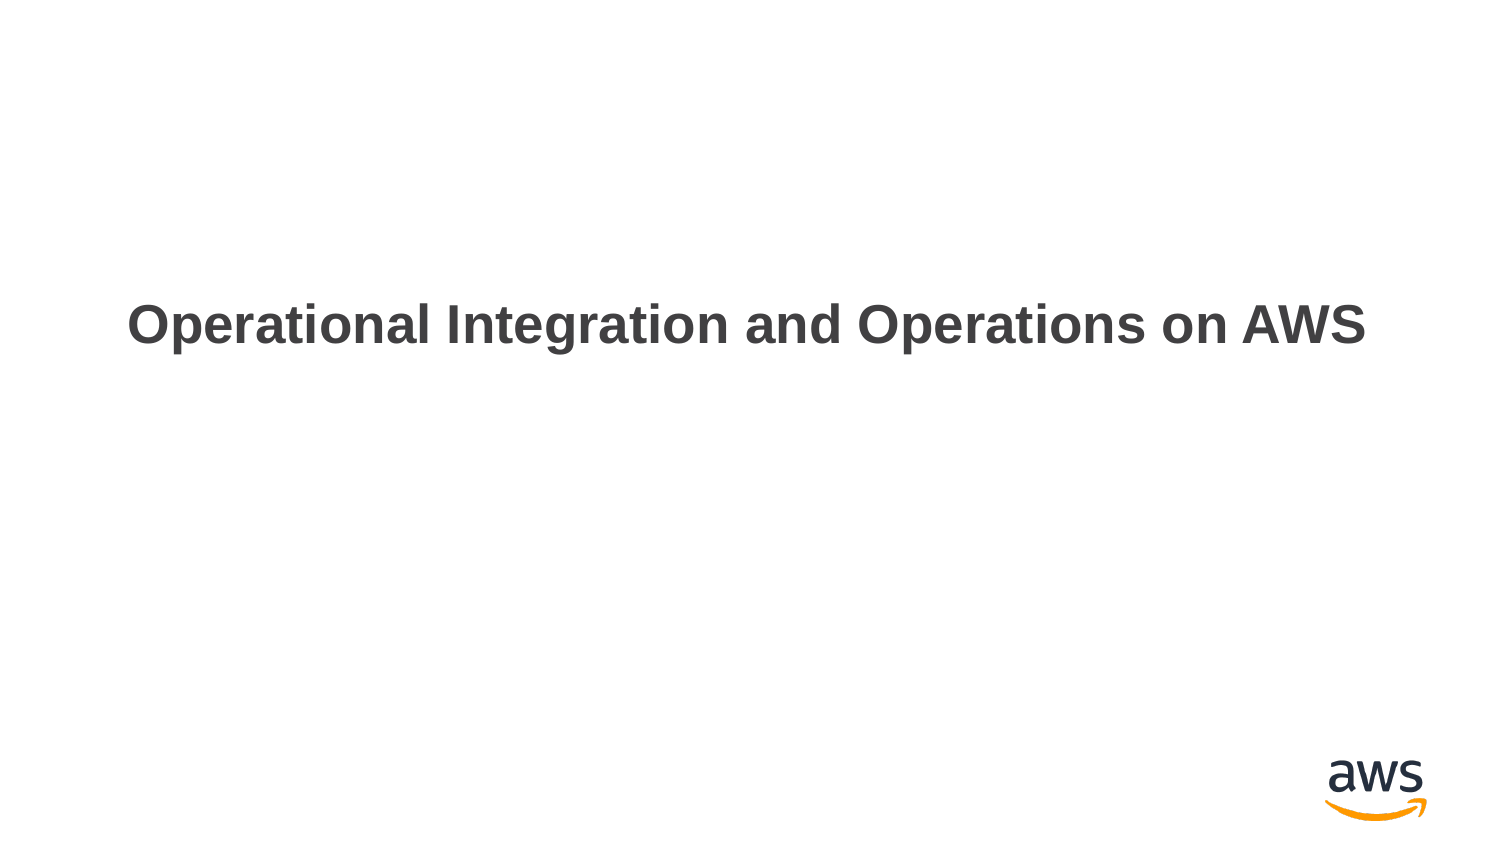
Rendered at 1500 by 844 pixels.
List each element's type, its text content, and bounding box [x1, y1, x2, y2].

picture [1323, 759, 1428, 822]
title Operational Integration and Operations on AWS [112, 260, 1388, 384]
